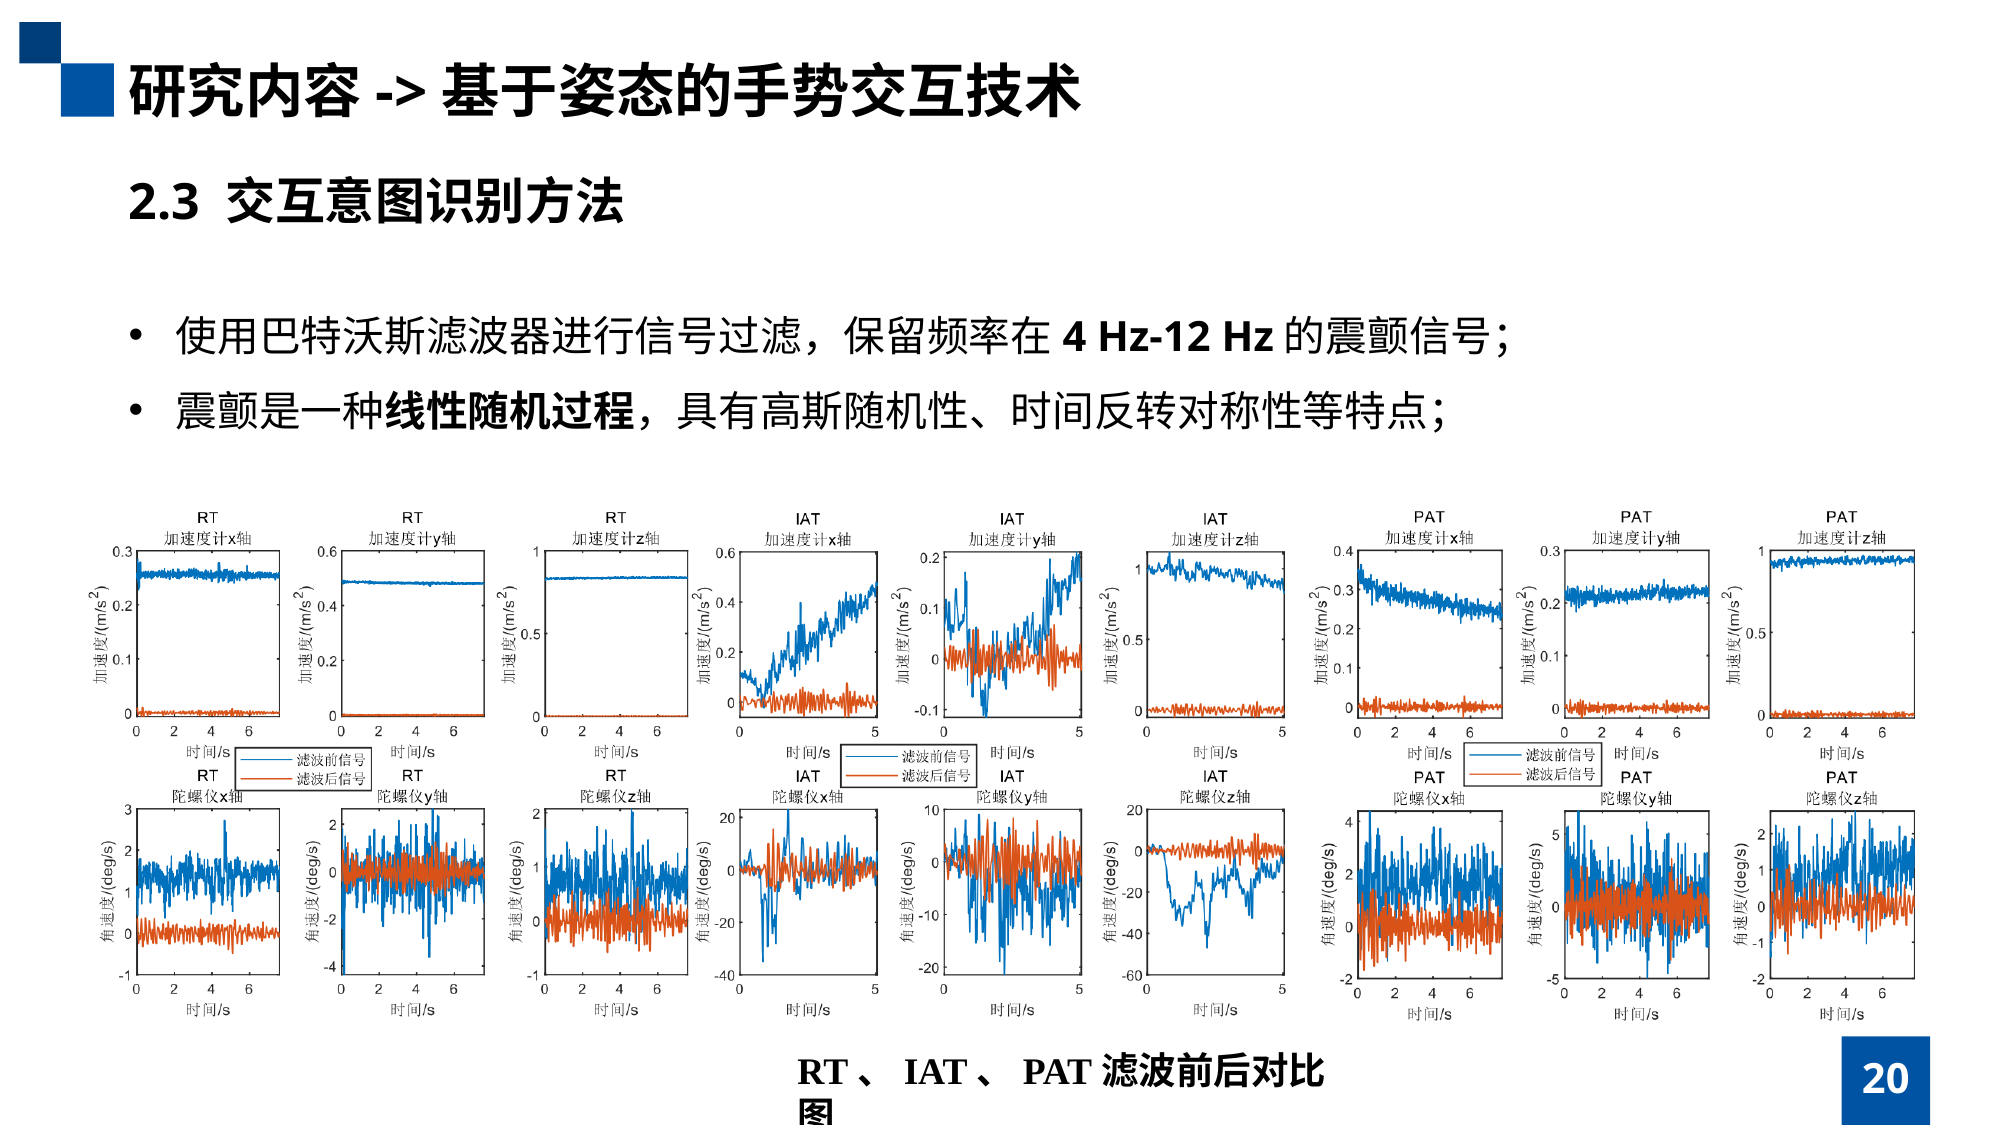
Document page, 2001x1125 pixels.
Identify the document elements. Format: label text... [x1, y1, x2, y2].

text_box 使用巴特沃斯滤波器进行信号过滤，保留频率在4 Hz-12 Hz的震颤信号； 震颤是一种线性随机过程，具有高斯随机性、时间反转对称性等特点； [114, 276, 1911, 442]
picture [79, 499, 1930, 1027]
text_box 研究内容->基于姿态的手势交互技术 [113, 47, 1886, 132]
slide_number 20 [1771, 1050, 2000, 1111]
text_box 2.3 交互意图识别方法 [114, 162, 640, 238]
text_box RT、IAT、PAT滤波前后对比图 [782, 1039, 1355, 1125]
